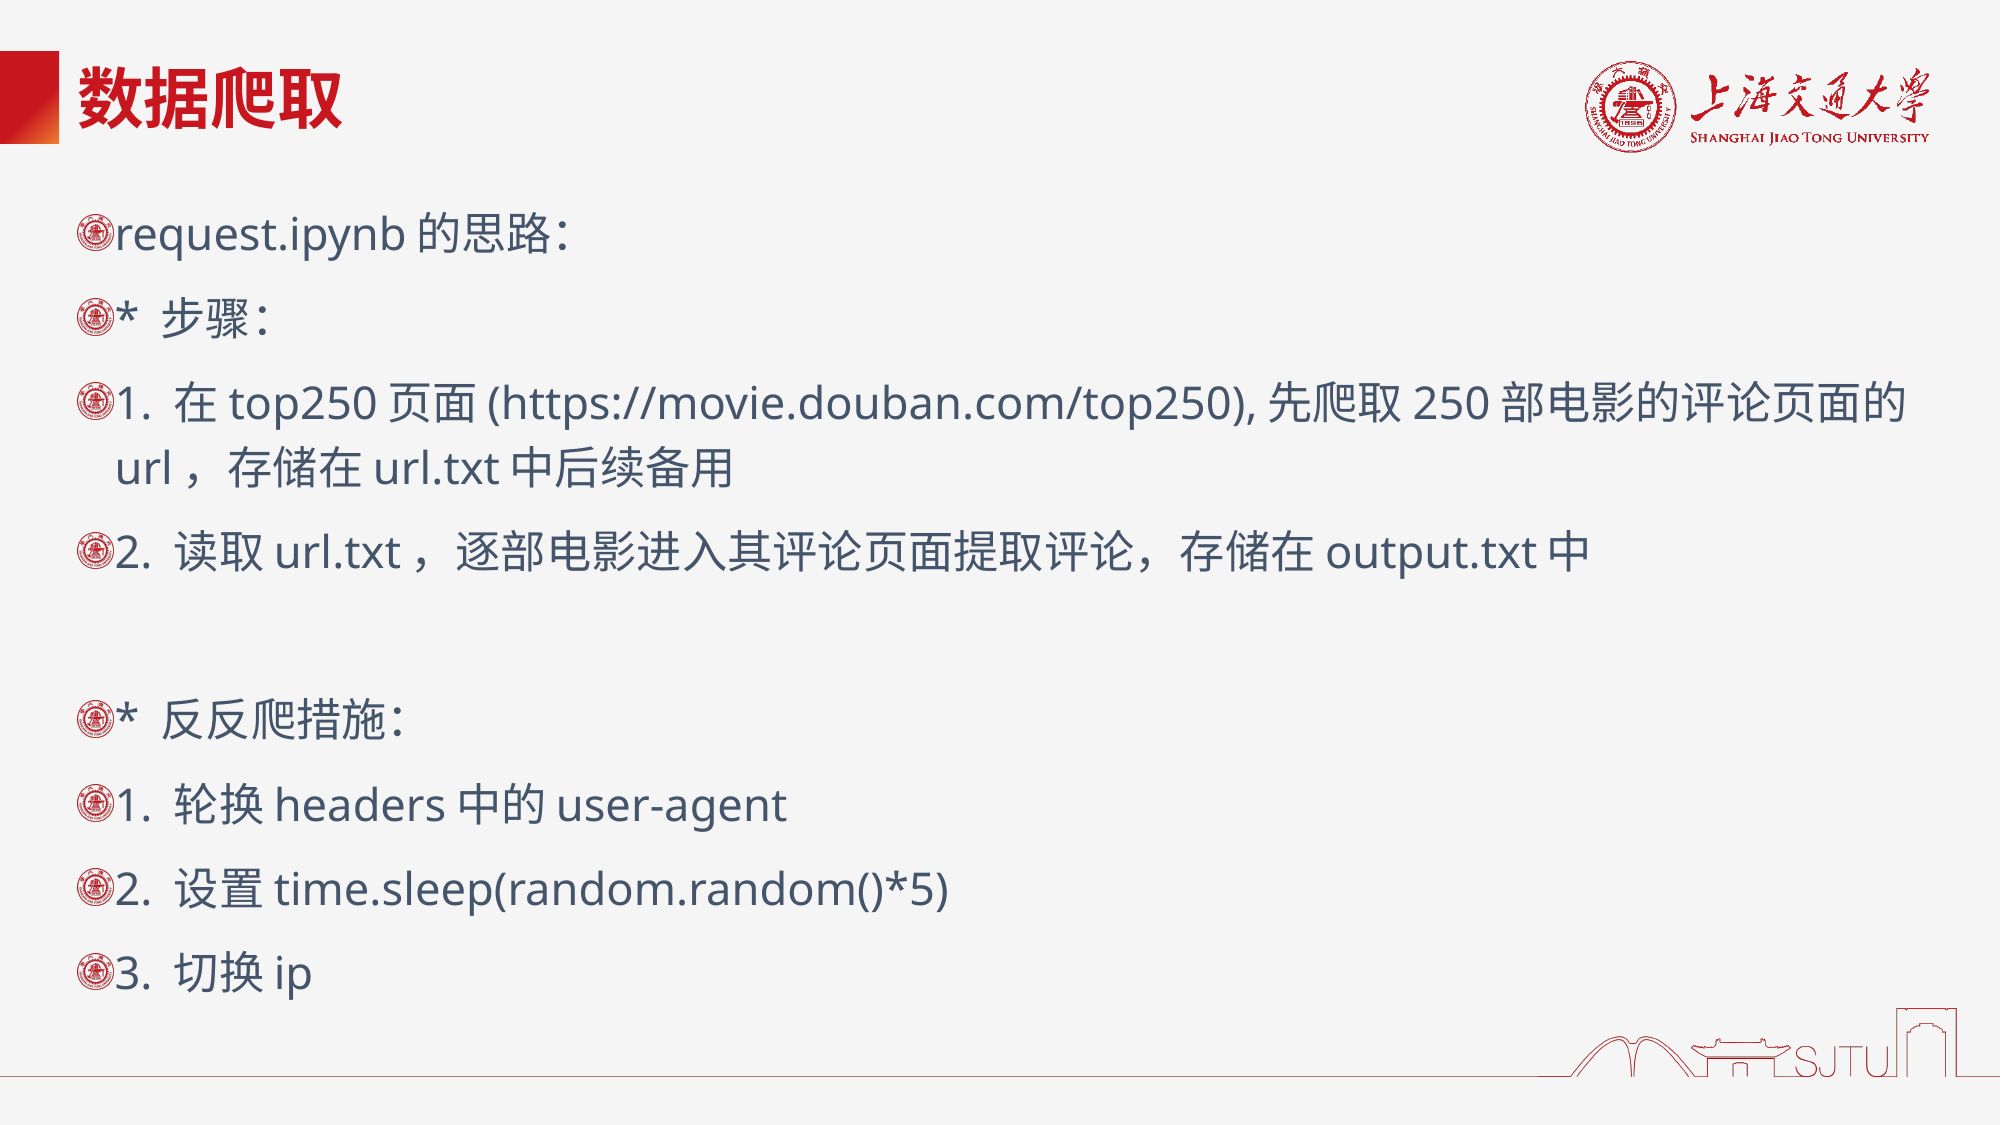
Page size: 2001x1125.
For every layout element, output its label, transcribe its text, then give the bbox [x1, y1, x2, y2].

picture [77, 784, 114, 822]
picture [77, 382, 114, 420]
title 数据爬取 [62, 43, 1530, 152]
list request.ipynb的思路： * 步骤： 1. 在top250页面(https://movie.douban.com/top250),先爬取250部电影的评论页面的url，存储在url.txt中后续备用 2. 读取url.txt，逐部电影进入其评论页面提取评论，存储在output.txt中 * 反反爬措施： 1. 轮换headers中的user-agent 2. 设置time.sleep(random.random()*5) 3. 切换ip [62, 187, 1938, 1007]
picture [77, 953, 114, 990]
picture [77, 298, 114, 336]
picture [77, 532, 114, 569]
picture [0, 1008, 2000, 1077]
picture [77, 700, 114, 738]
picture [77, 868, 114, 906]
picture [1567, 43, 1946, 168]
picture [77, 214, 114, 251]
